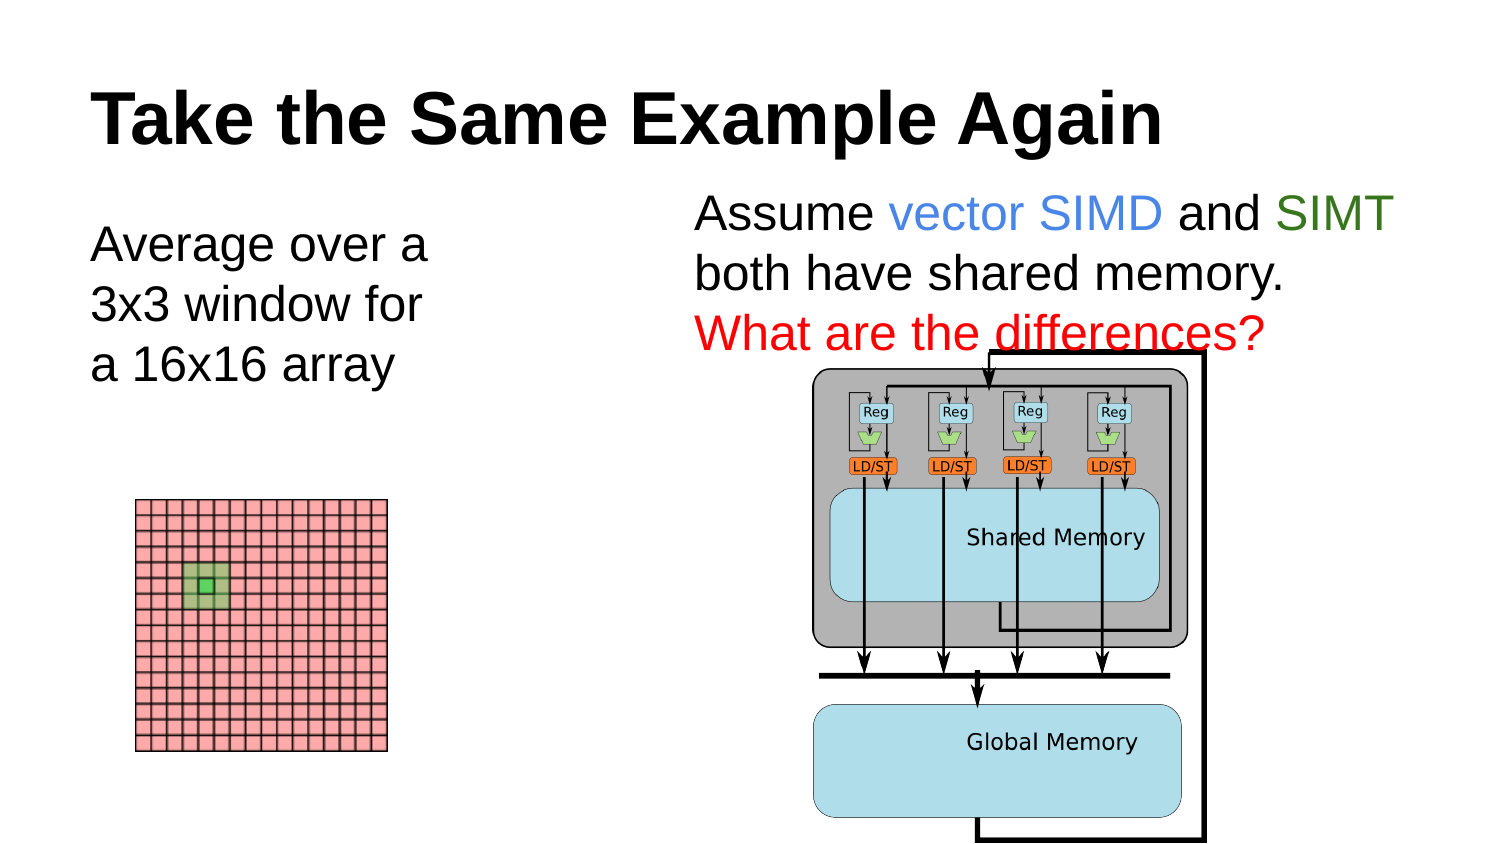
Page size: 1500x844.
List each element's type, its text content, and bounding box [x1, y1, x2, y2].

list Average over a 3x3 window for a 16x16 array [75, 196, 595, 413]
text_box Assume vector SIMD and SIMT both have shared memory. What are the differences? [679, 164, 1478, 313]
picture [135, 499, 388, 752]
title Take the Same Example Again [75, 33, 1425, 175]
picture [812, 349, 1207, 843]
